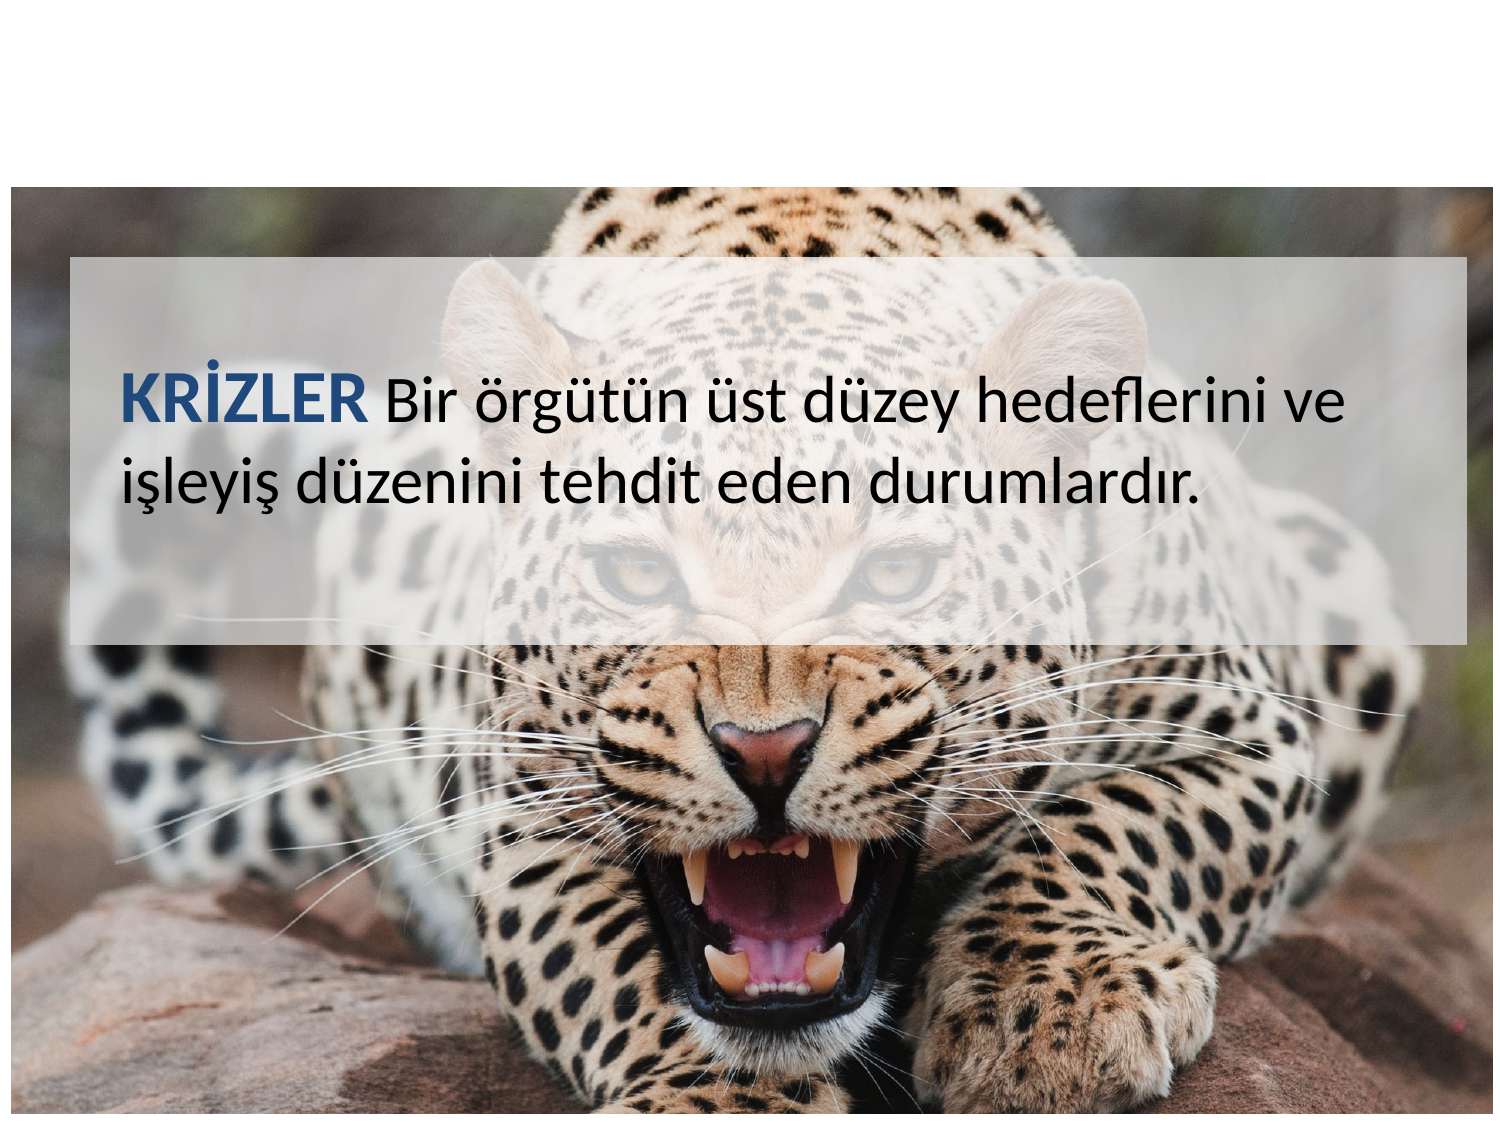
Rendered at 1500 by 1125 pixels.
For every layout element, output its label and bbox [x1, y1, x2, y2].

list [11, 187, 1494, 1114]
picture [70, 257, 1468, 645]
